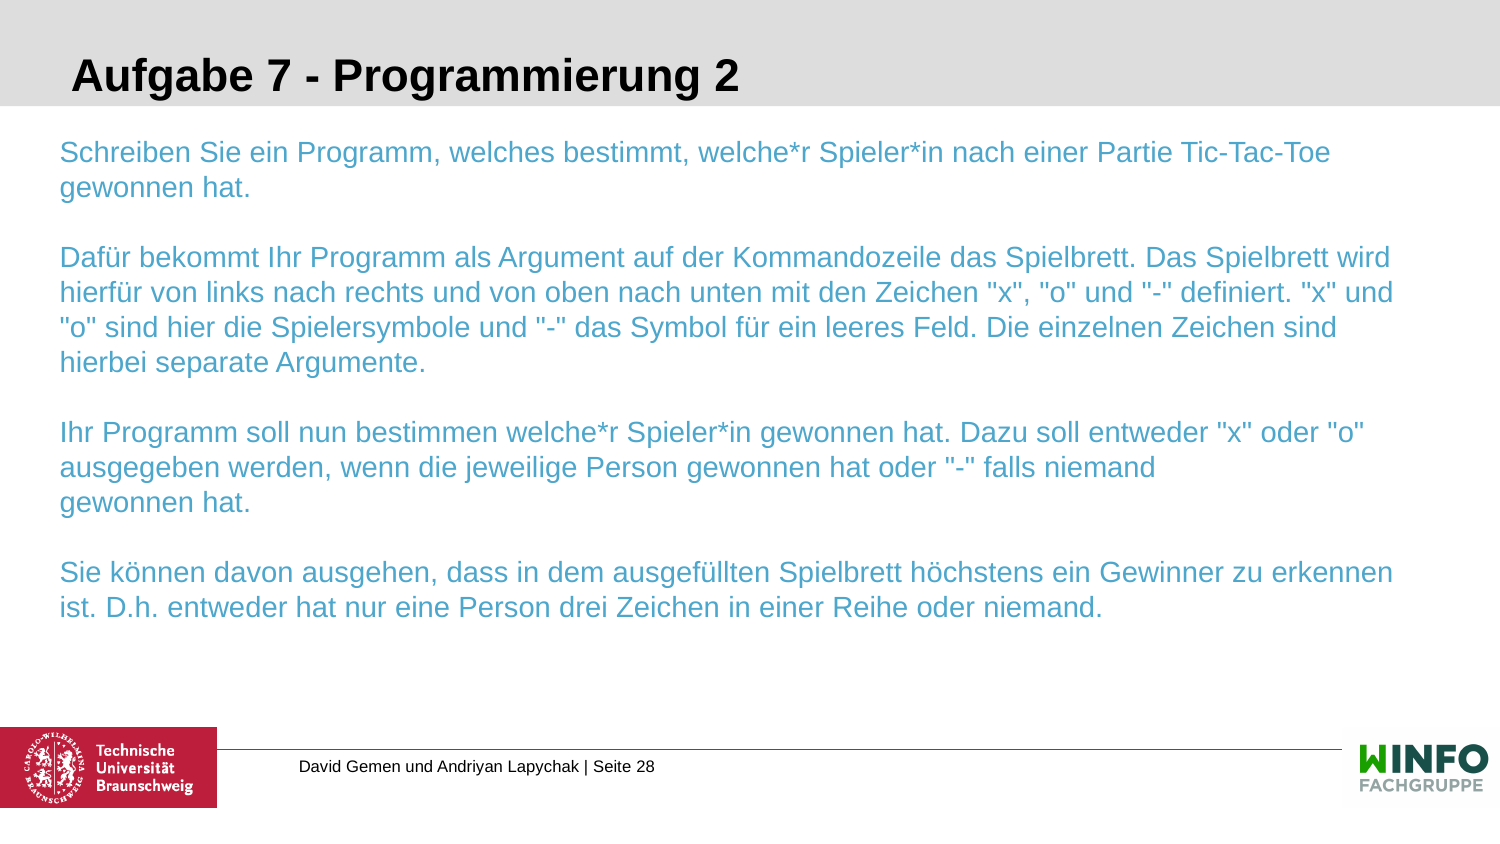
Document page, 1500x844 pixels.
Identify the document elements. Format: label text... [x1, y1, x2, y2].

picture [0, 727, 217, 808]
text_box Schreiben Sie ein Programm, welches bestimmt, welche*r Spieler*in nach einer Partie Tic-Tac-Toe gewonnen hat. Dafür bekommt Ihr Programm als Argument auf der Kommandozeile das Spielbrett. Das Spielbrett wird hierfür von links nach rechts und von oben nach unten mit den Zeichen "x", "o" und "-" definiert. "x" und "o" sind hier die Spielersymbole und "-" das Symbol für ein leeres Feld. Die einzelnen Zeichen sind hierbei separate Argumente. Ihr Programm soll nun bestimmen welche*r Spieler*in gewonnen hat. Dazu soll entweder "x" oder "o" ausgegeben werden, wenn die jeweilige Person gewonnen hat oder "-" falls niemand gewonnen hat. Sie können davon ausgehen, dass in dem ausgefüllten Spielbrett höchstens ein Gewinner zu erkennen ist. D.h. entweder hat nur eine Person drei Zeichen in einer Reihe oder niemand. [44, 118, 1445, 639]
picture [1342, 727, 1500, 808]
title Aufgabe 7 - Programmierung 2 [70, 13, 1445, 101]
